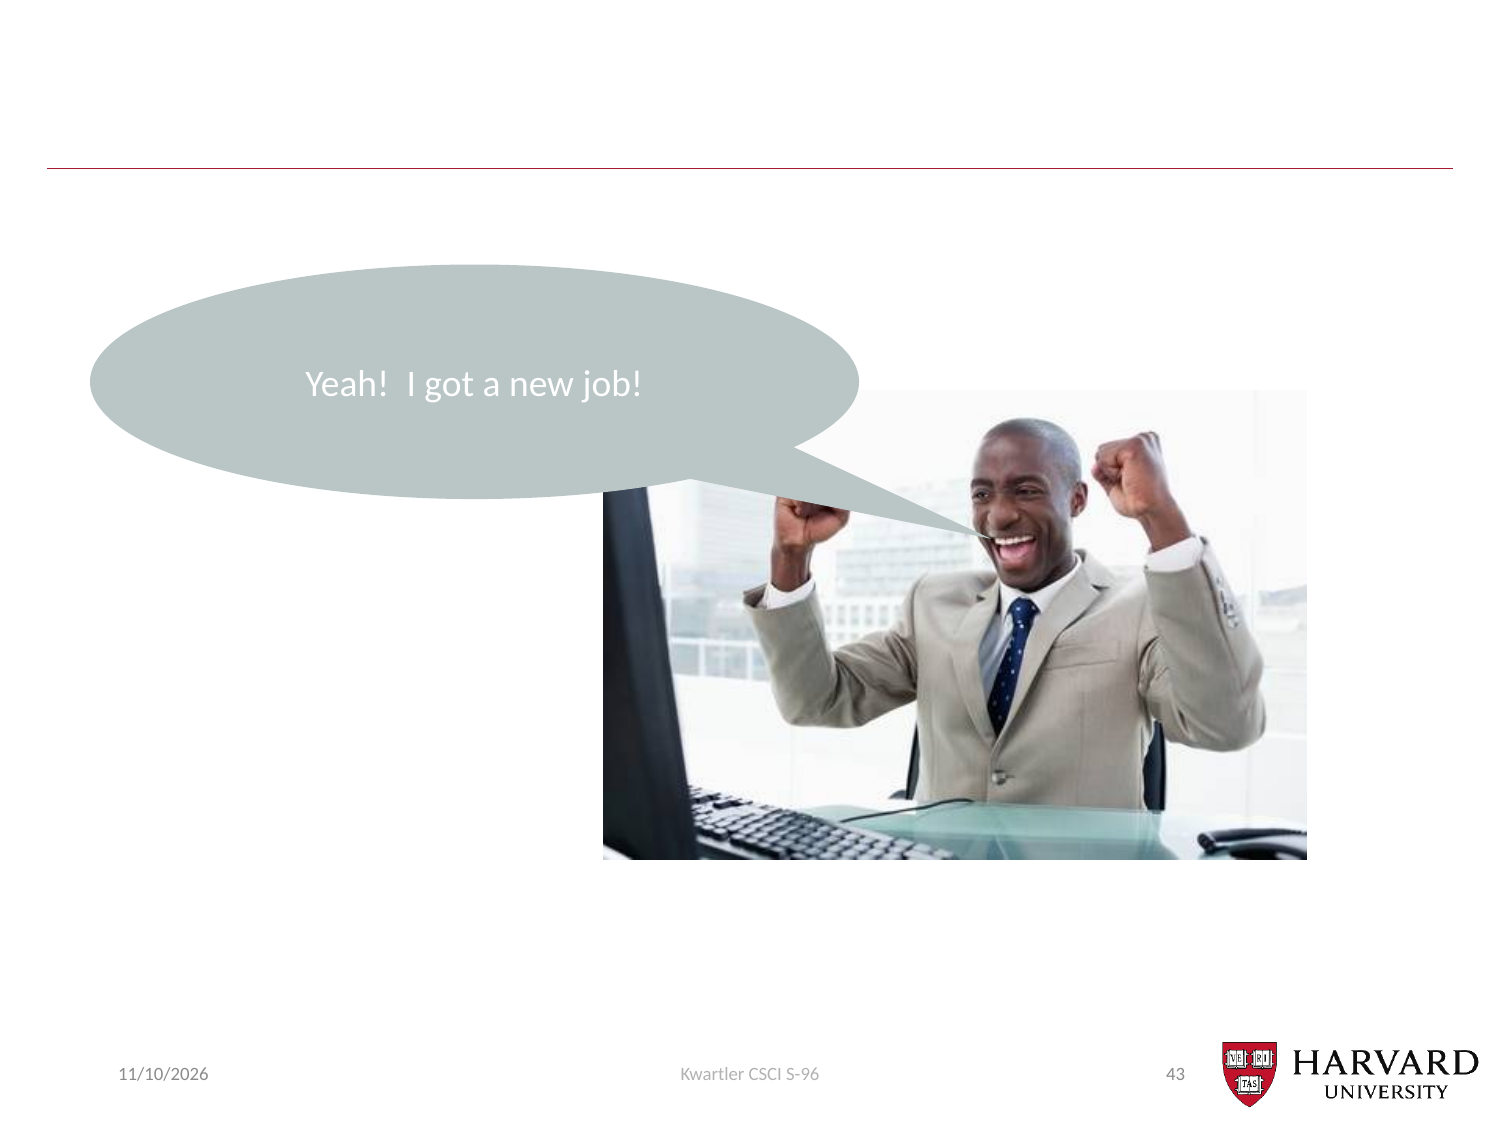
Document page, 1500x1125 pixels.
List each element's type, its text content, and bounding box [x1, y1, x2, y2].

picture [603, 390, 1307, 860]
footer Kwartler CSCI S-96 [496, 1042, 1004, 1103]
slide_number 43 [1059, 1042, 1200, 1103]
picture [1200, 1024, 1500, 1125]
text_box Yeah! I got a new job! [88, 263, 861, 501]
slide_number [103, 1042, 441, 1103]
